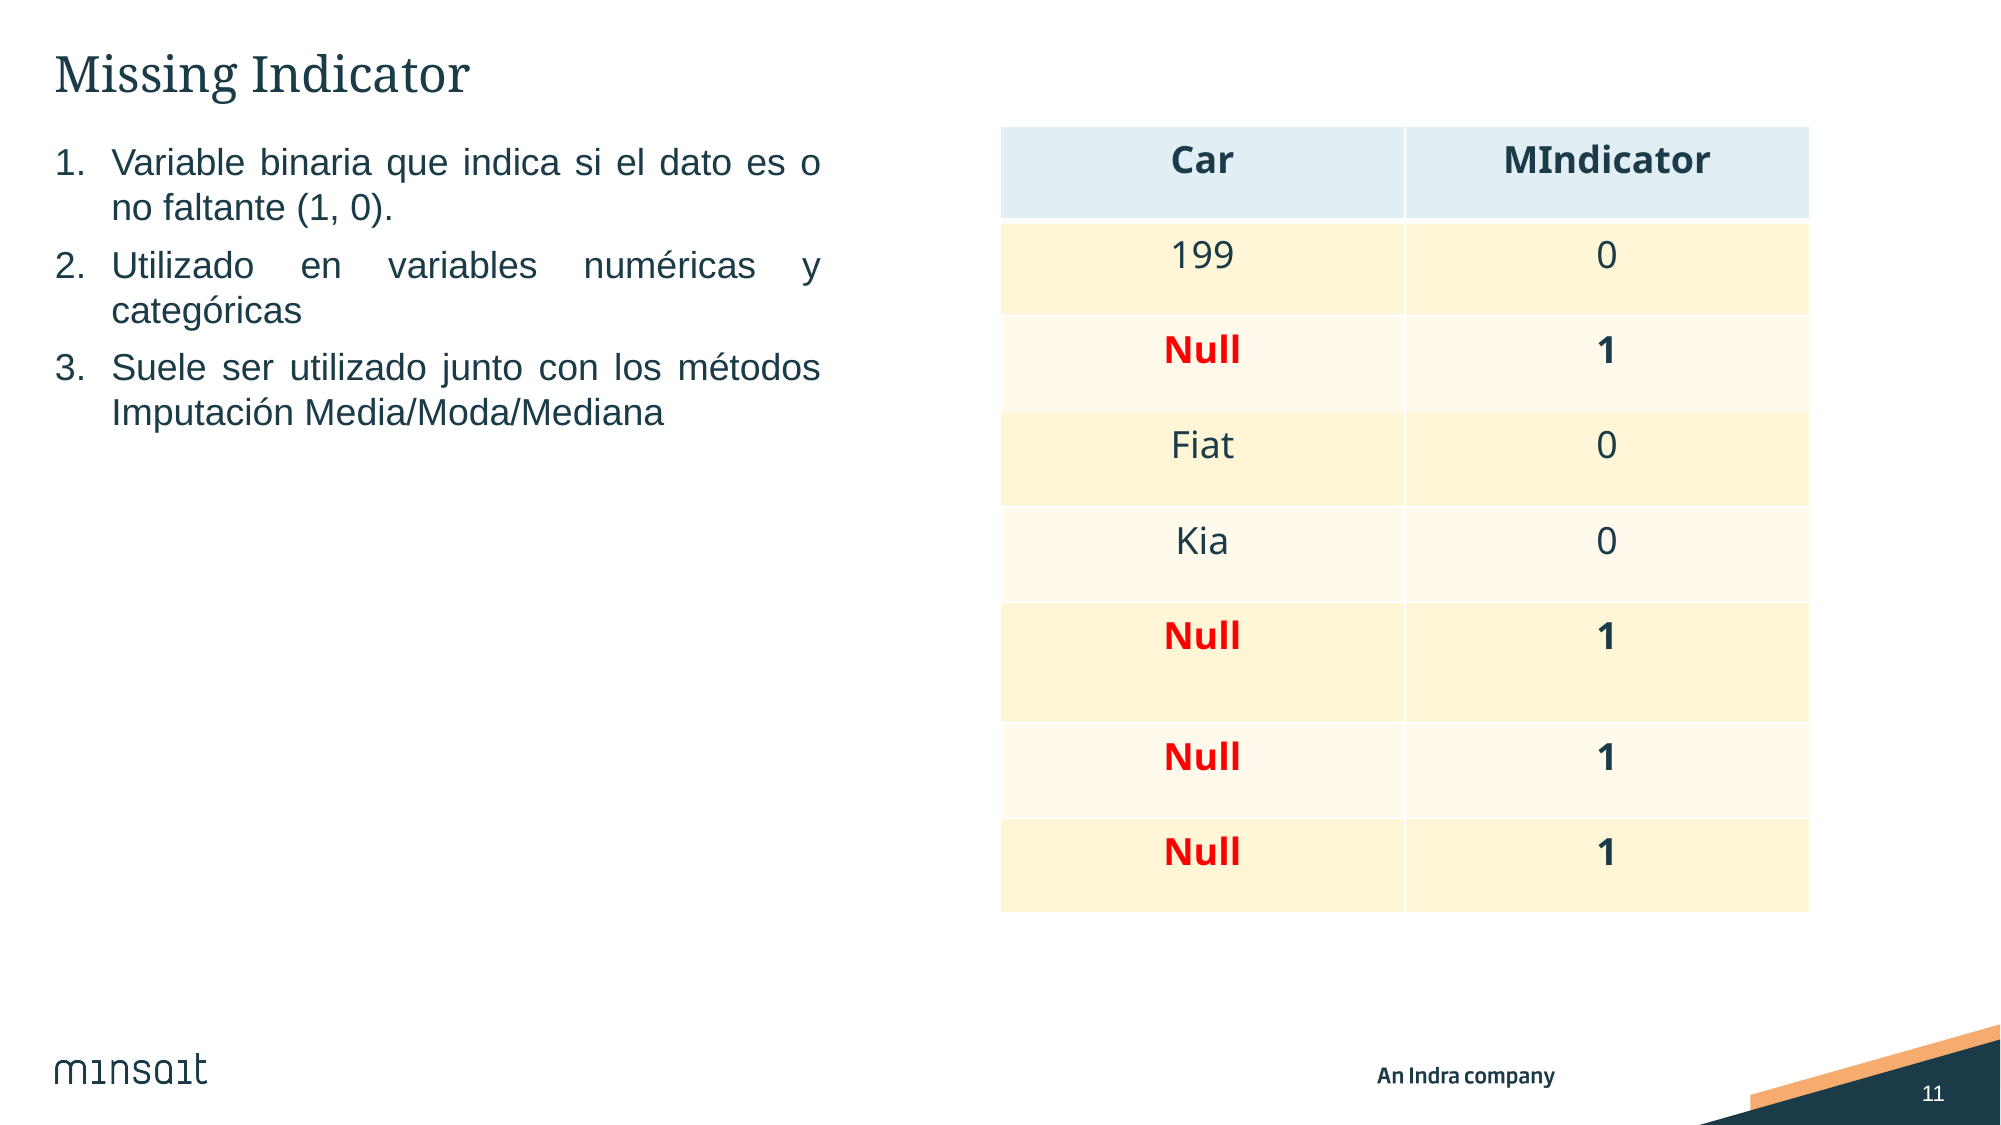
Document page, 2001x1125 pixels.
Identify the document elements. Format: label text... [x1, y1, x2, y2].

table_cell 199 [1001, 224, 1404, 315]
table_cell Null [1001, 724, 1404, 817]
table_cell 0 [1406, 412, 1809, 506]
picture [1377, 1046, 1555, 1088]
table_cell 1 [1406, 317, 1809, 411]
table_cell Fiat [1001, 412, 1404, 506]
picture [55, 1053, 209, 1088]
table_cell 1 [1406, 819, 1809, 912]
table_header MIndicator [1406, 127, 1809, 218]
table_header Car [1001, 127, 1404, 218]
table_cell Null [1001, 819, 1404, 912]
table_cell 1 [1406, 603, 1809, 722]
table_cell Kia [1001, 508, 1404, 601]
text_box Variable binaria que indica si el dato es o no faltante (1, 0). Utilizado en variables numéricas y categóricas Suele ser utilizado junto con los métodos Imputación Media/Moda/Mediana [55, 138, 822, 641]
table_cell 0 [1406, 224, 1809, 315]
table_cell Null [1001, 317, 1404, 411]
title Missing Indicator [55, 49, 1945, 126]
table_cell Null [1001, 603, 1404, 722]
table_cell 1 [1406, 724, 1809, 817]
table_cell 0 [1406, 508, 1809, 601]
